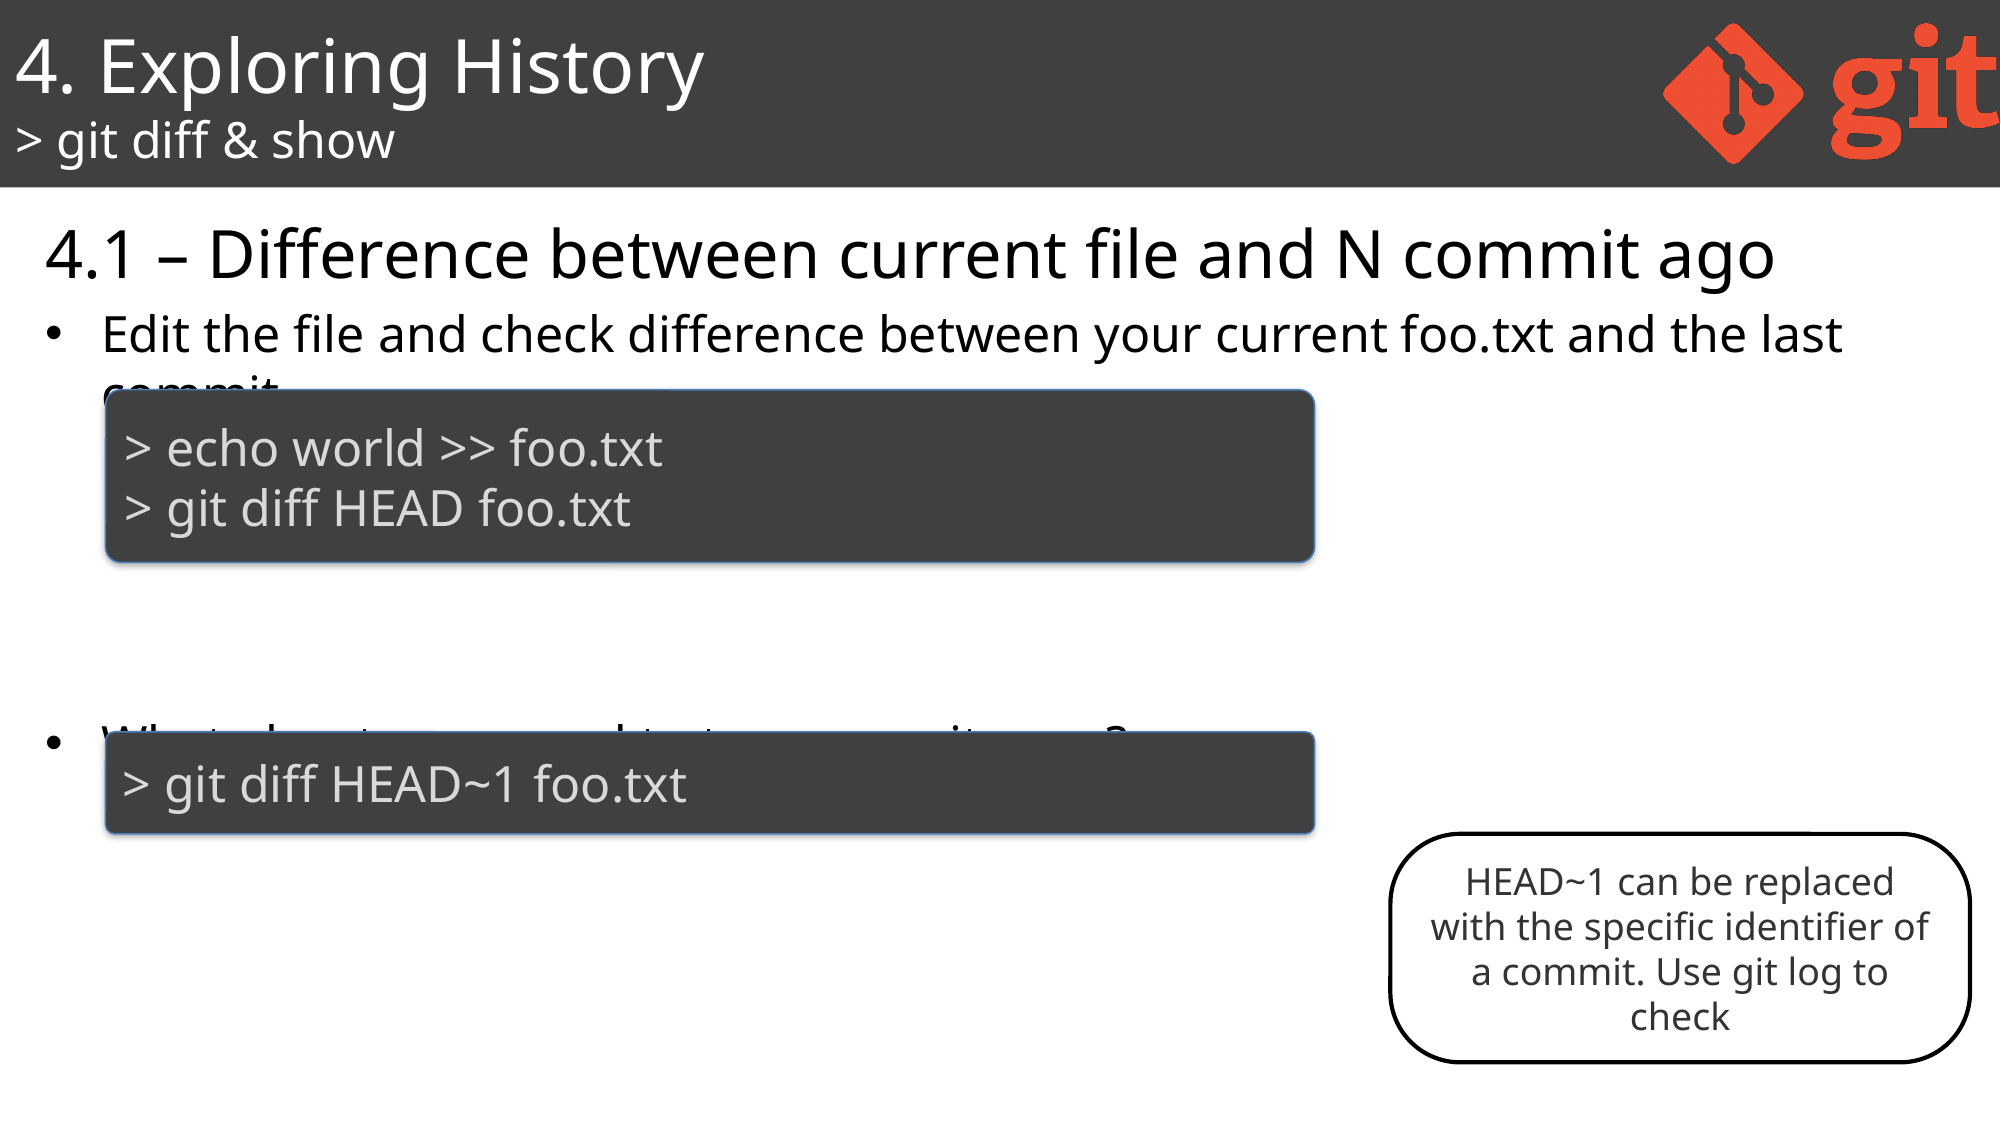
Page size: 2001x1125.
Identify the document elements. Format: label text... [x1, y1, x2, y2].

list 4.1 – Difference between current file and N commit ago Edit the file and check difference between your current foo.txt and the last commit What about compared to two commits ago? [30, 204, 1969, 1102]
text_box > git diff HEAD~1 foo.txt [104, 730, 1316, 835]
title 4. Exploring History > git diff & show [0, 0, 2000, 188]
picture [1663, 23, 2000, 165]
text_box > echo world >> foo.txt > git diff HEAD foo.txt [104, 388, 1316, 564]
text_box HEAD~1 can be replaced with the specific identifier of a commit. Use git log to check [1388, 831, 1973, 1065]
